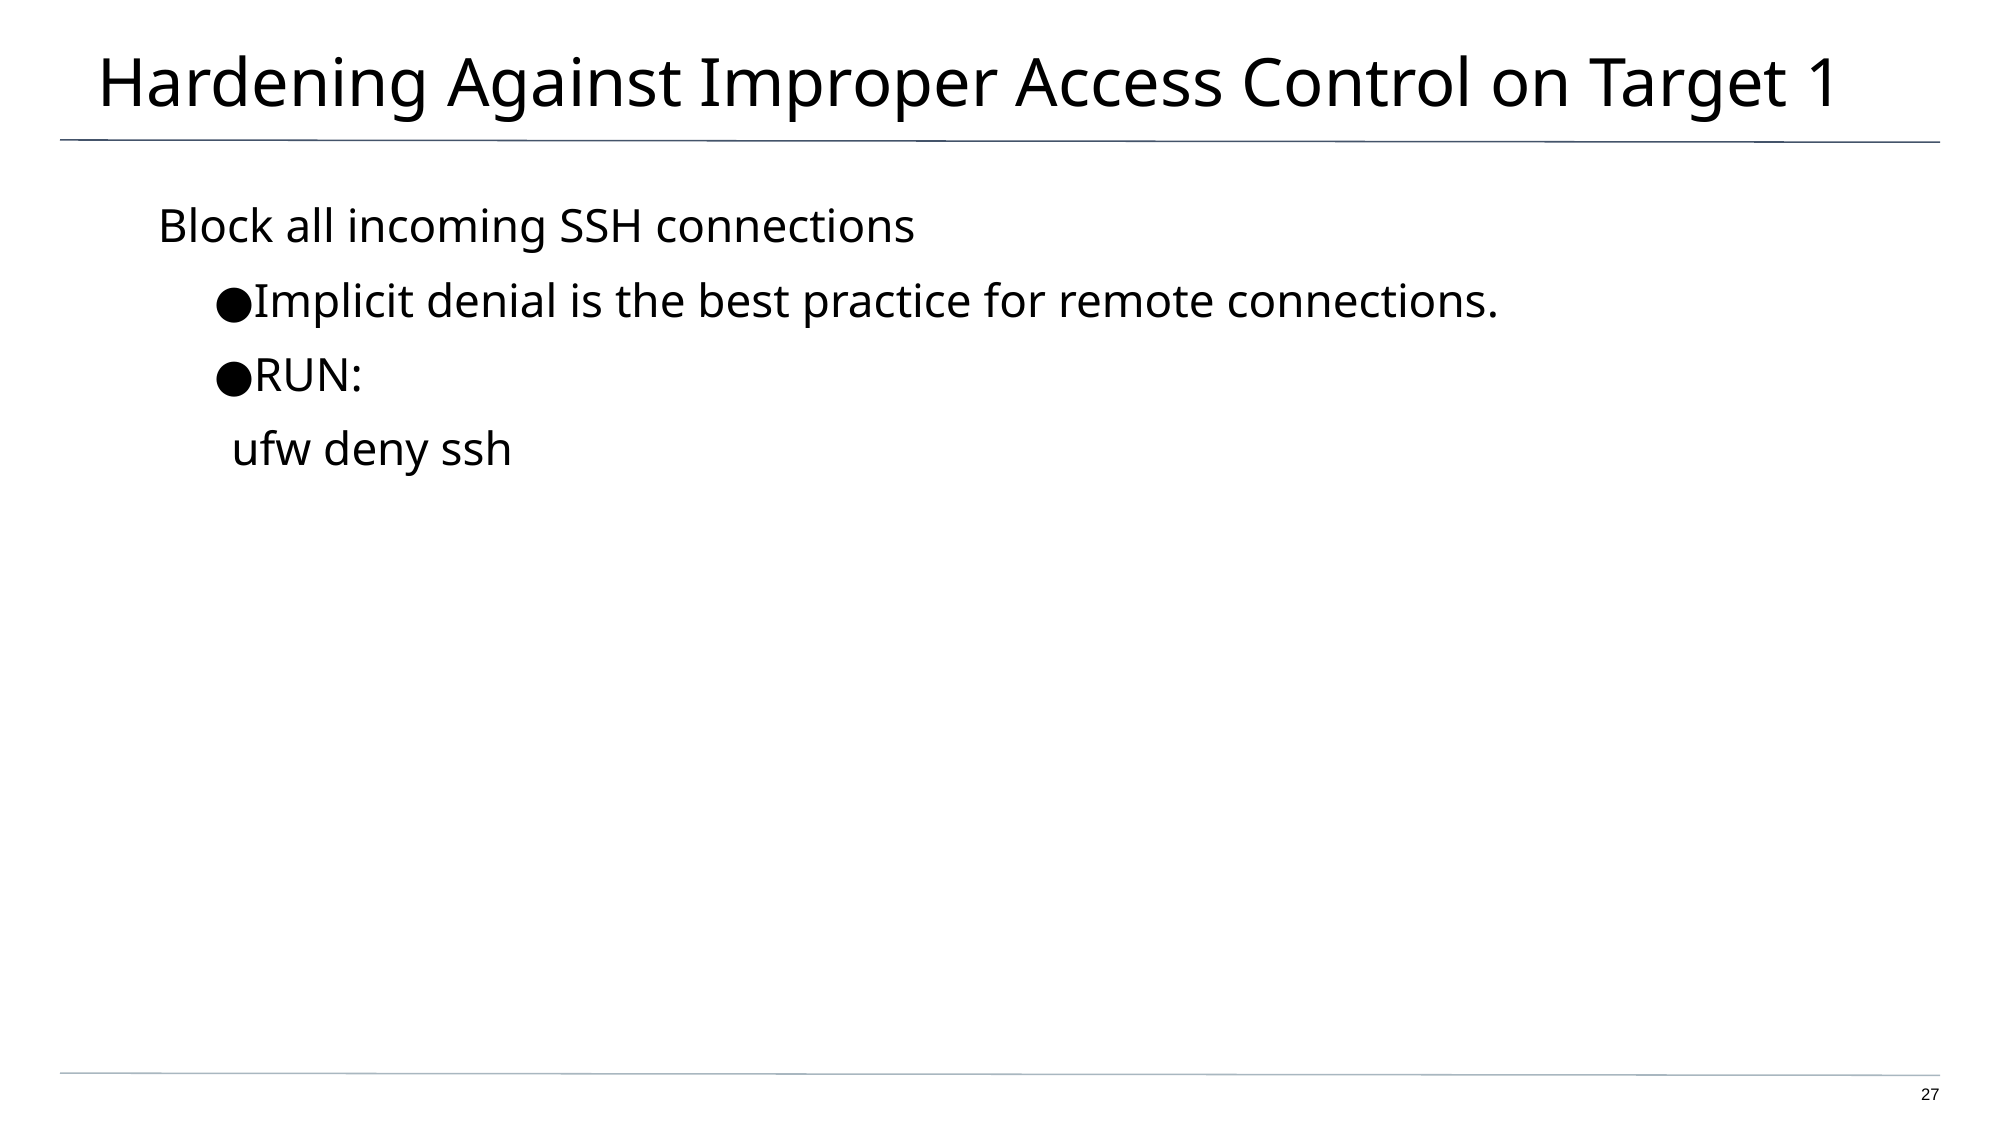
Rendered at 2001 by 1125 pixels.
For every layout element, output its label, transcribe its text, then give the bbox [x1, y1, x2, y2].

list Block all incoming SSH connections Implicit denial is the best practice for remote connections. RUN: ufw deny ssh [57, 188, 1940, 998]
slide_number ‹#› [1882, 1084, 1940, 1108]
title Hardening Against Improper Access Control on Target 1 [0, 0, 2000, 117]
